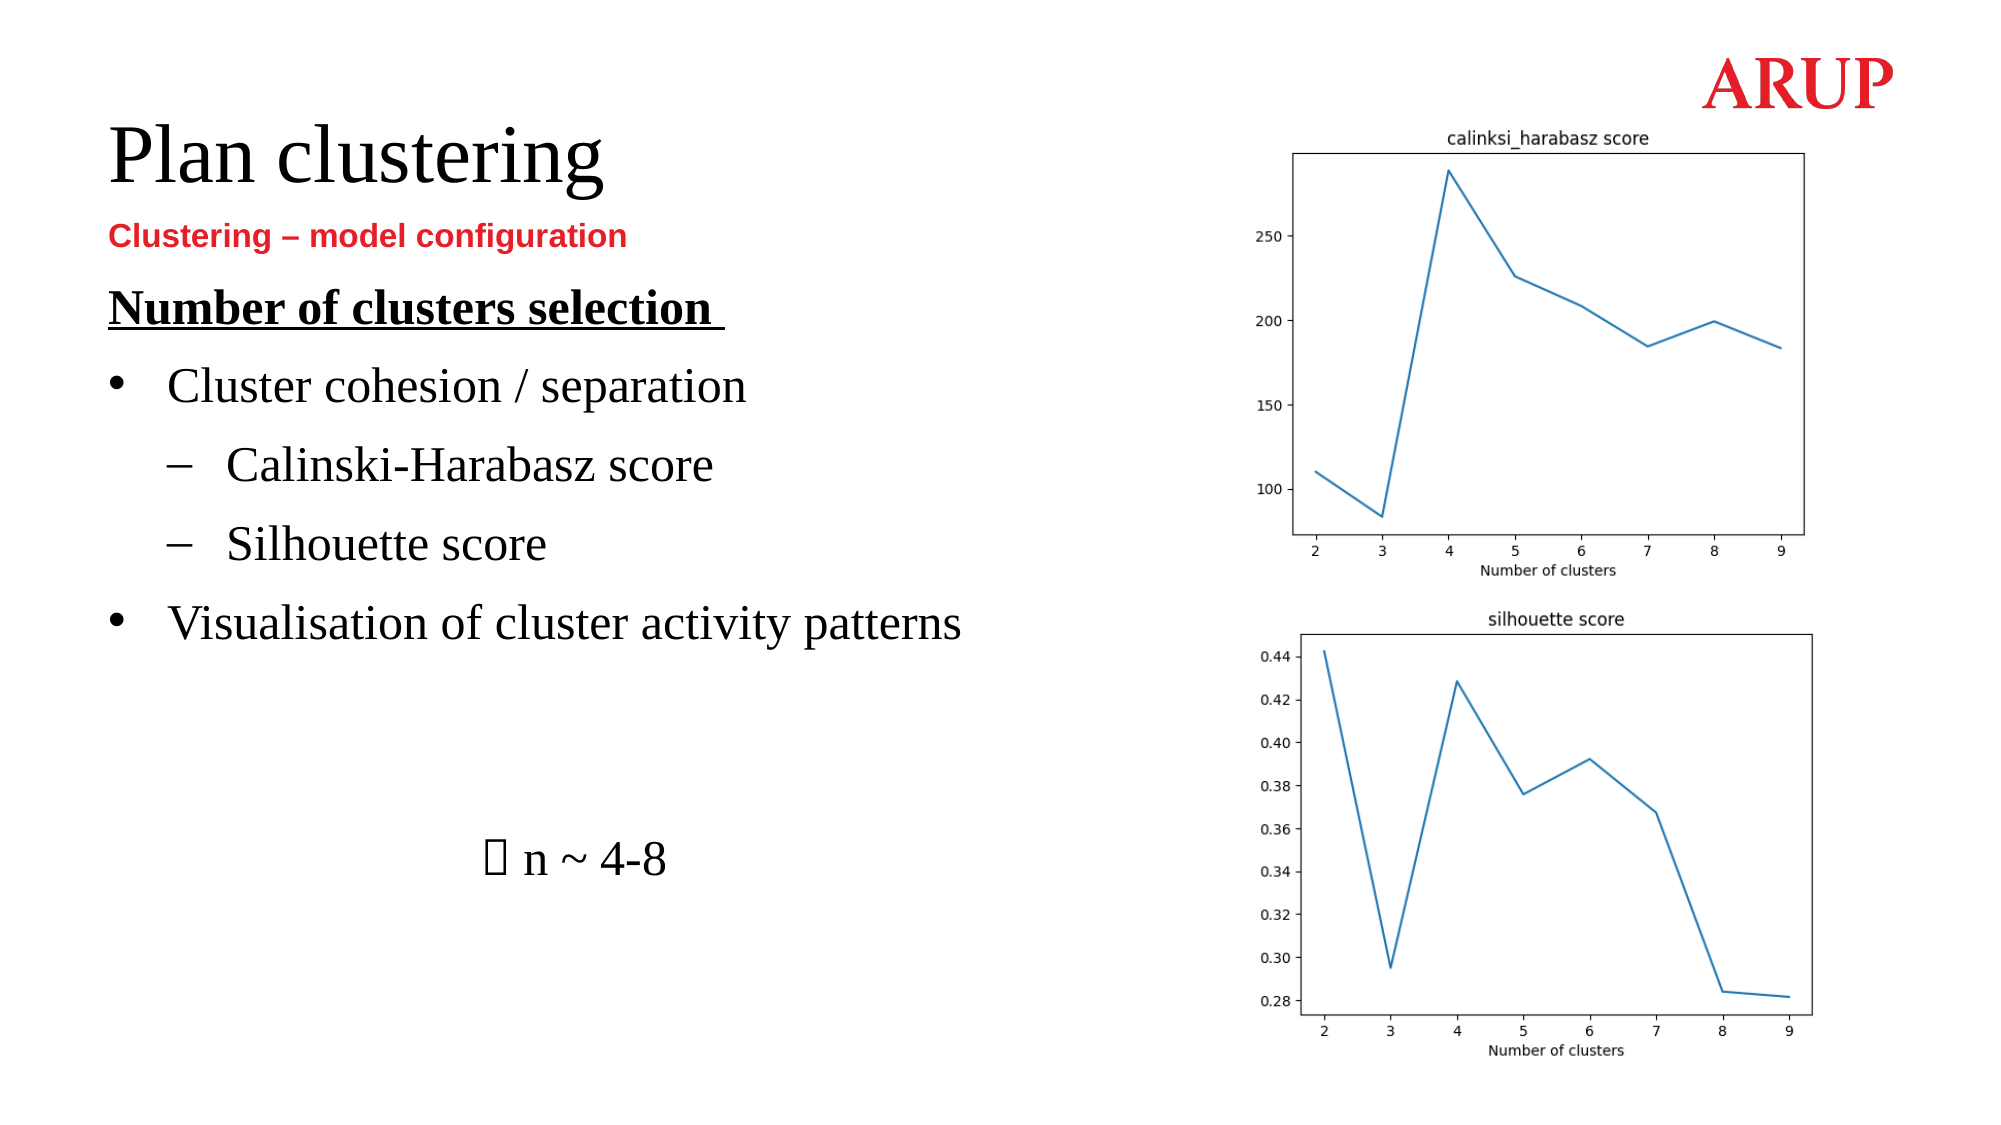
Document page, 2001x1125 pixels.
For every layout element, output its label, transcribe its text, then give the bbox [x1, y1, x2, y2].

title Plan clustering [108, 107, 1588, 196]
picture [1702, 58, 1893, 109]
picture [1249, 601, 1822, 1069]
list Number of clusters selection Cluster cohesion / separation Calinski-Harabasz score Silhouette score Visualisation of cluster activity patterns  n ~ 4-8 [108, 274, 1028, 1066]
picture [1245, 120, 1814, 589]
subtitle Clustering – model configuration [108, 214, 982, 255]
